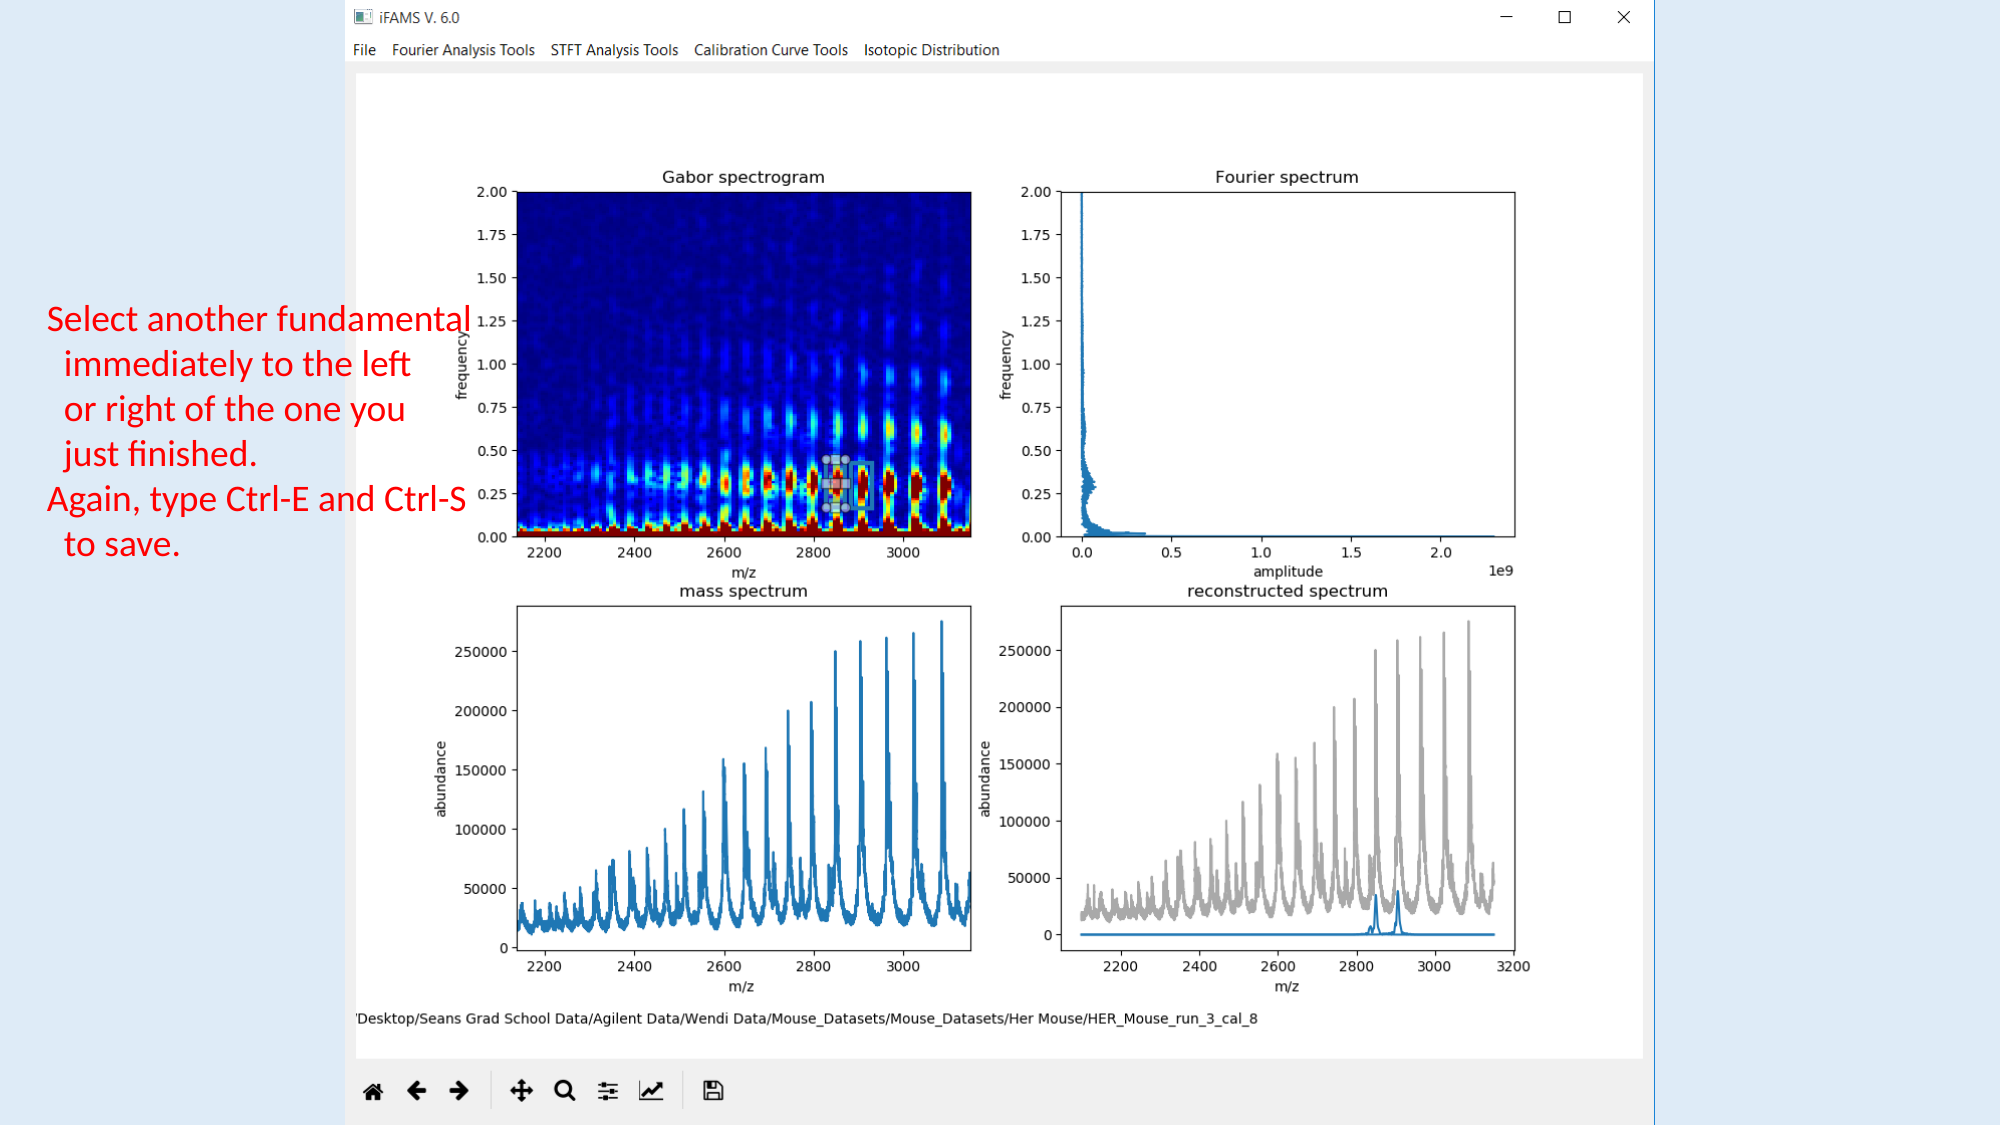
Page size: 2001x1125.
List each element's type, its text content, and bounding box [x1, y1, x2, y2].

text_box Select another fundamental immediately to the left or right of the one you just finished. Again, type Ctrl-E and Ctrl-S to save. [32, 286, 345, 572]
picture [345, 0, 1655, 1125]
